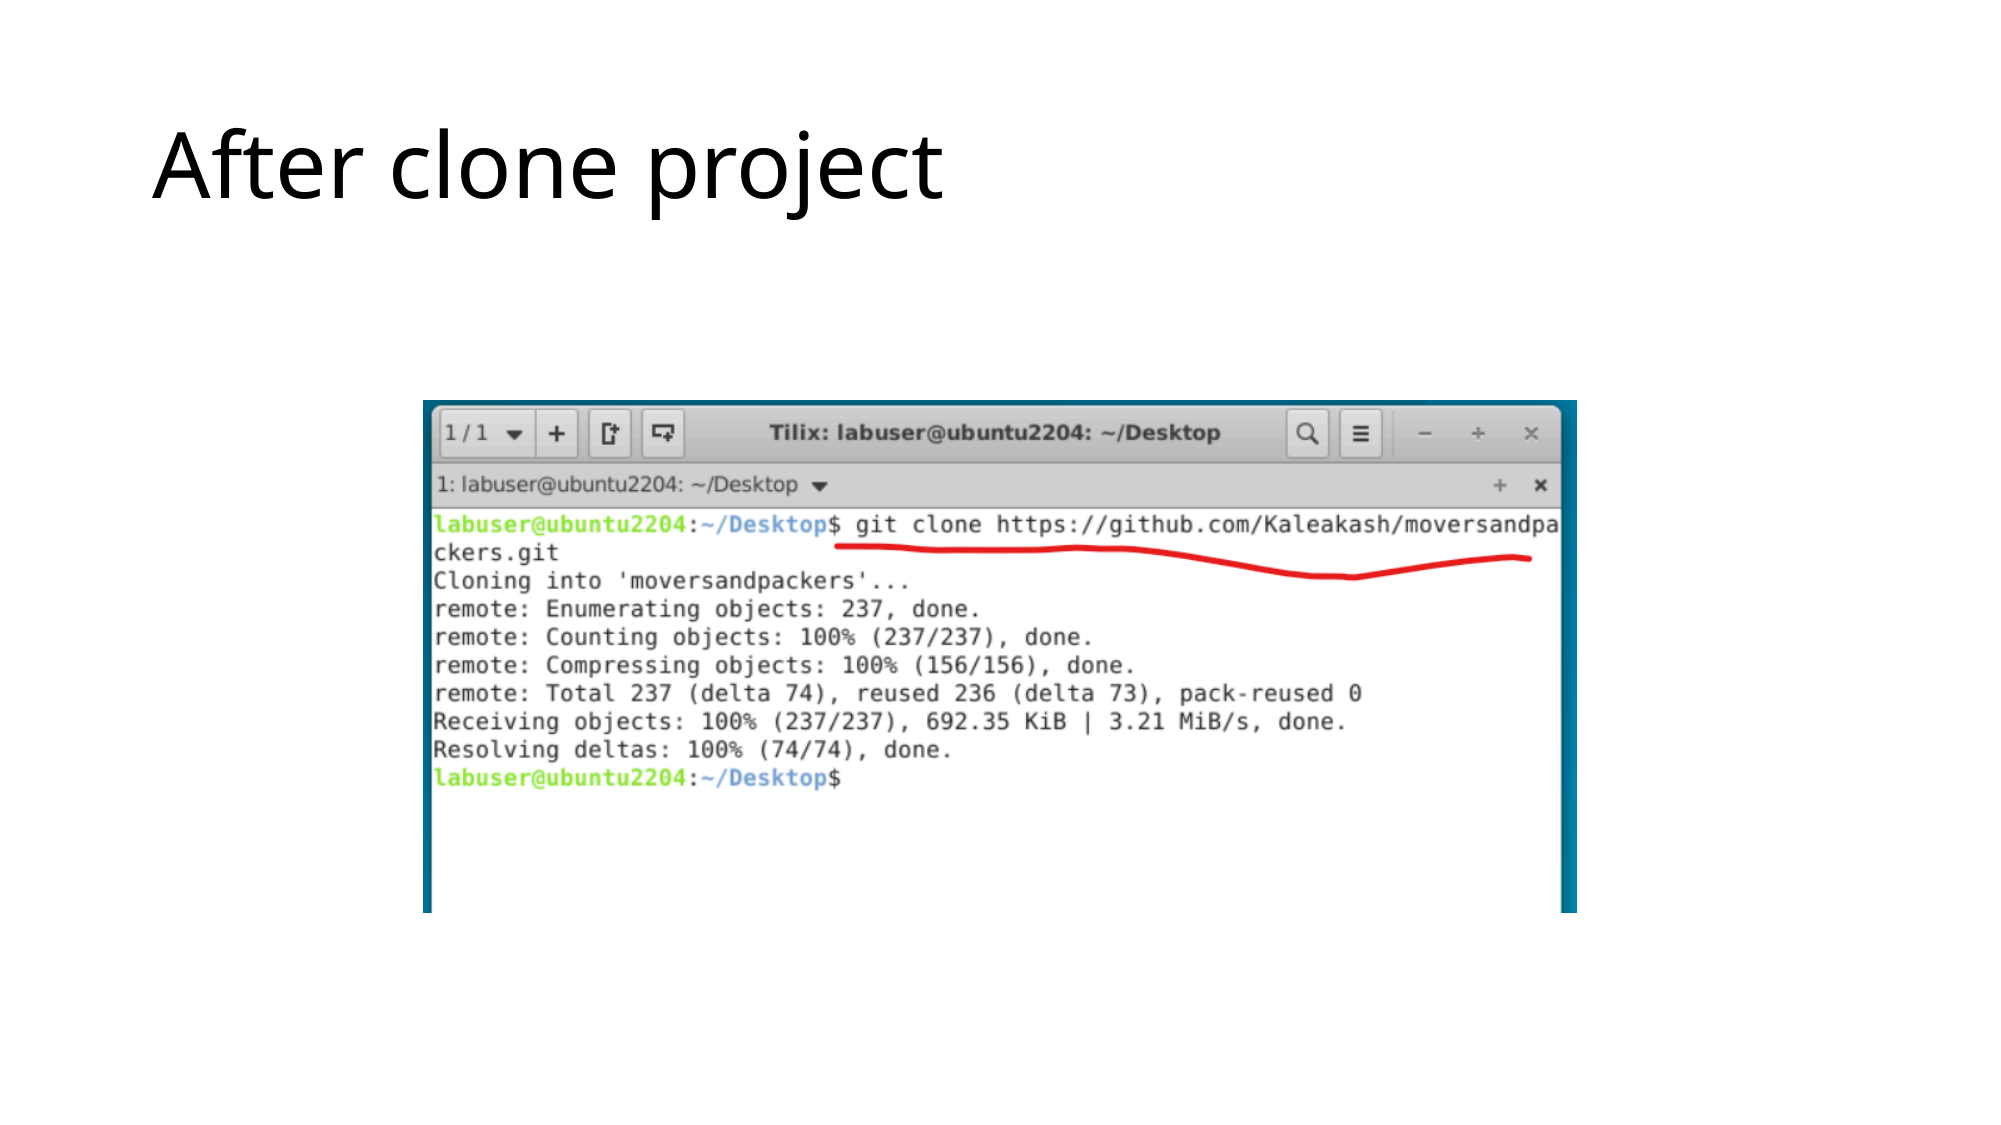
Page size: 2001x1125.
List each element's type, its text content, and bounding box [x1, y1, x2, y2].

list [423, 400, 1577, 913]
title After clone project [137, 59, 1863, 278]
